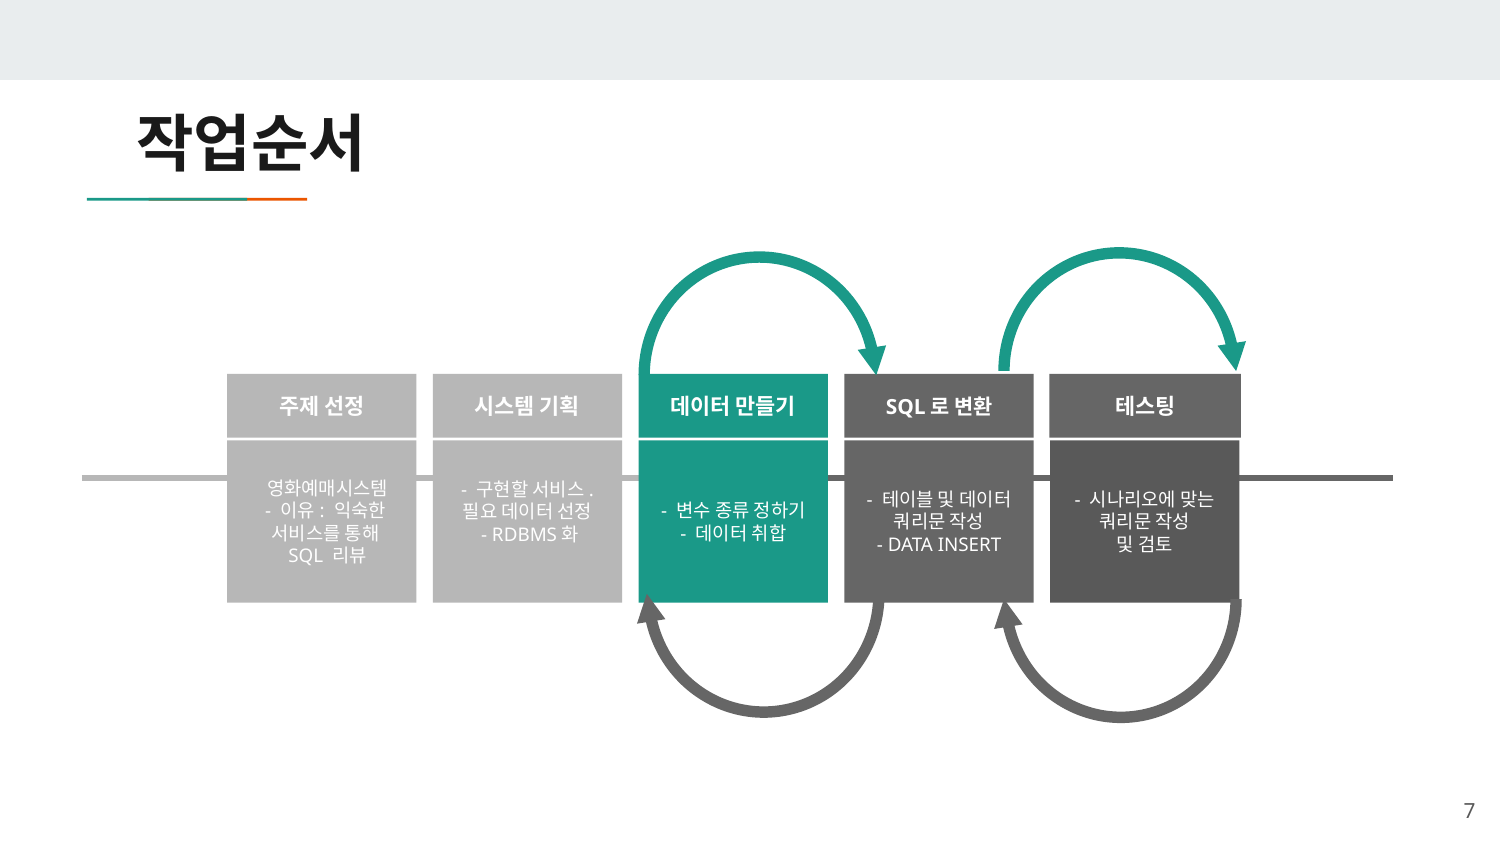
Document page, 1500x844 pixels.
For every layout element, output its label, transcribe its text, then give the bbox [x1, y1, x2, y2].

slide_number ‹#› [1400, 779, 1491, 844]
title 작업순서 [121, 88, 1383, 177]
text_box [81, 246, 1394, 724]
